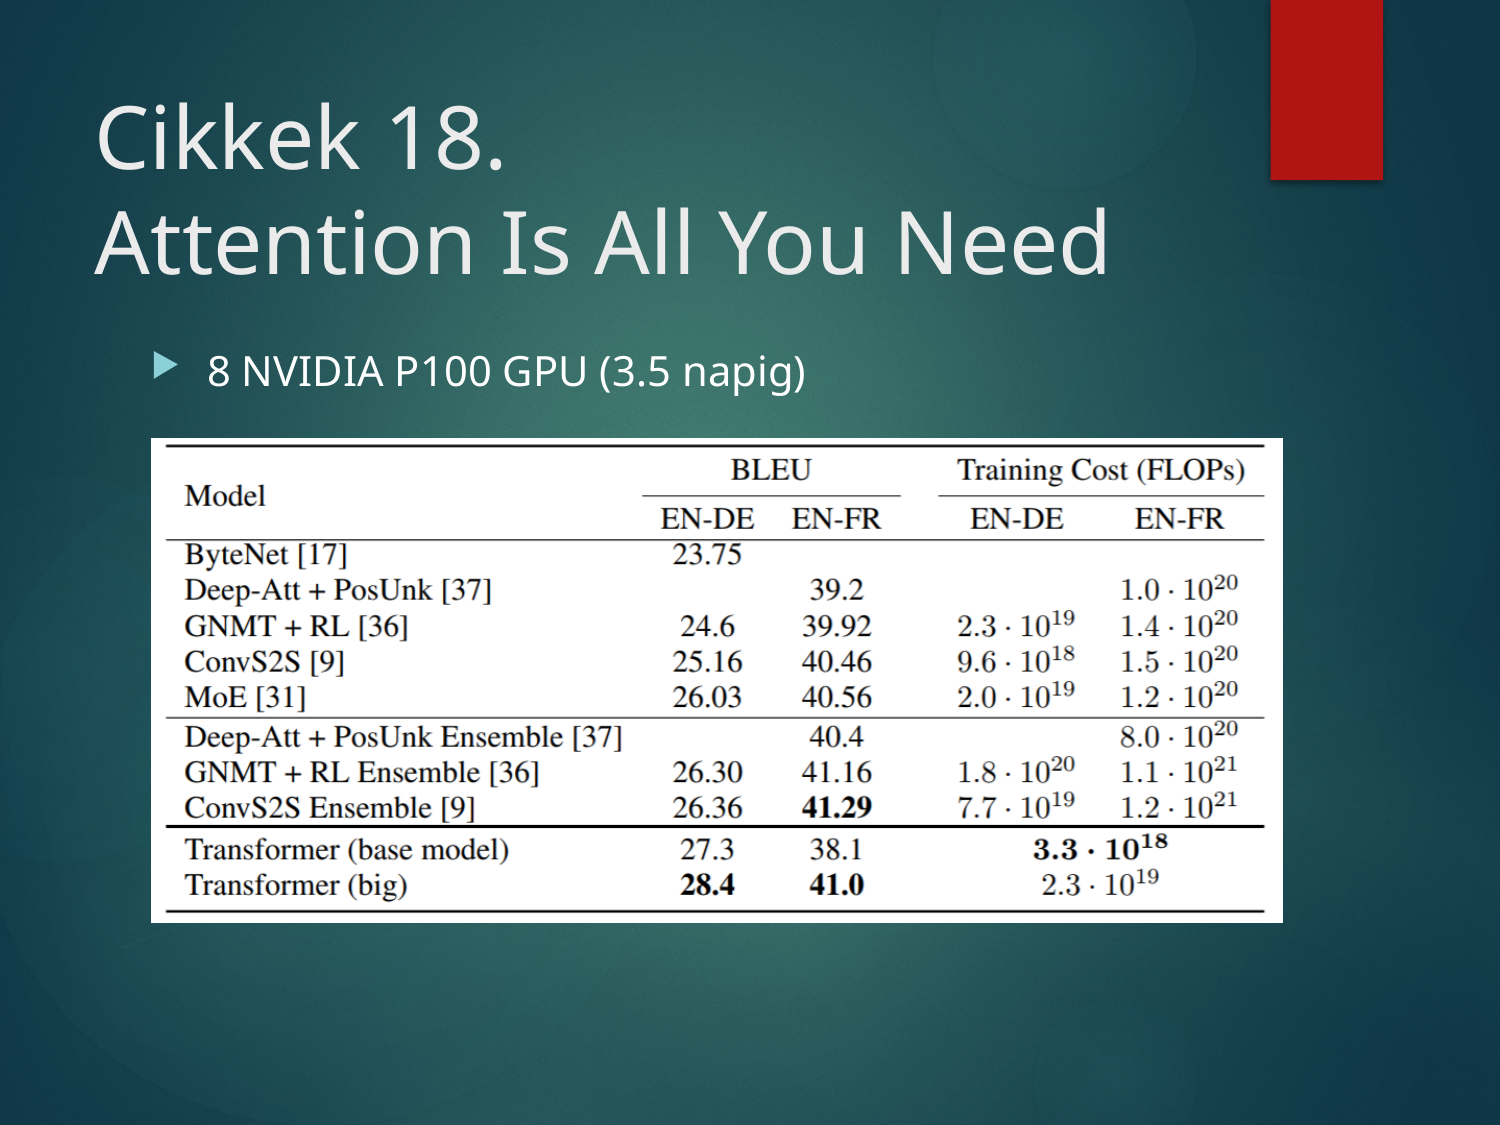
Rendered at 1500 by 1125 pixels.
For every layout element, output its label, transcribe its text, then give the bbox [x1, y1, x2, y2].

list 8 NVIDIA P100 GPU (3.5 napig) [135, 336, 1237, 1025]
title Cikkek 18. Attention Is All You Need [79, 74, 1237, 304]
picture [151, 438, 1283, 924]
